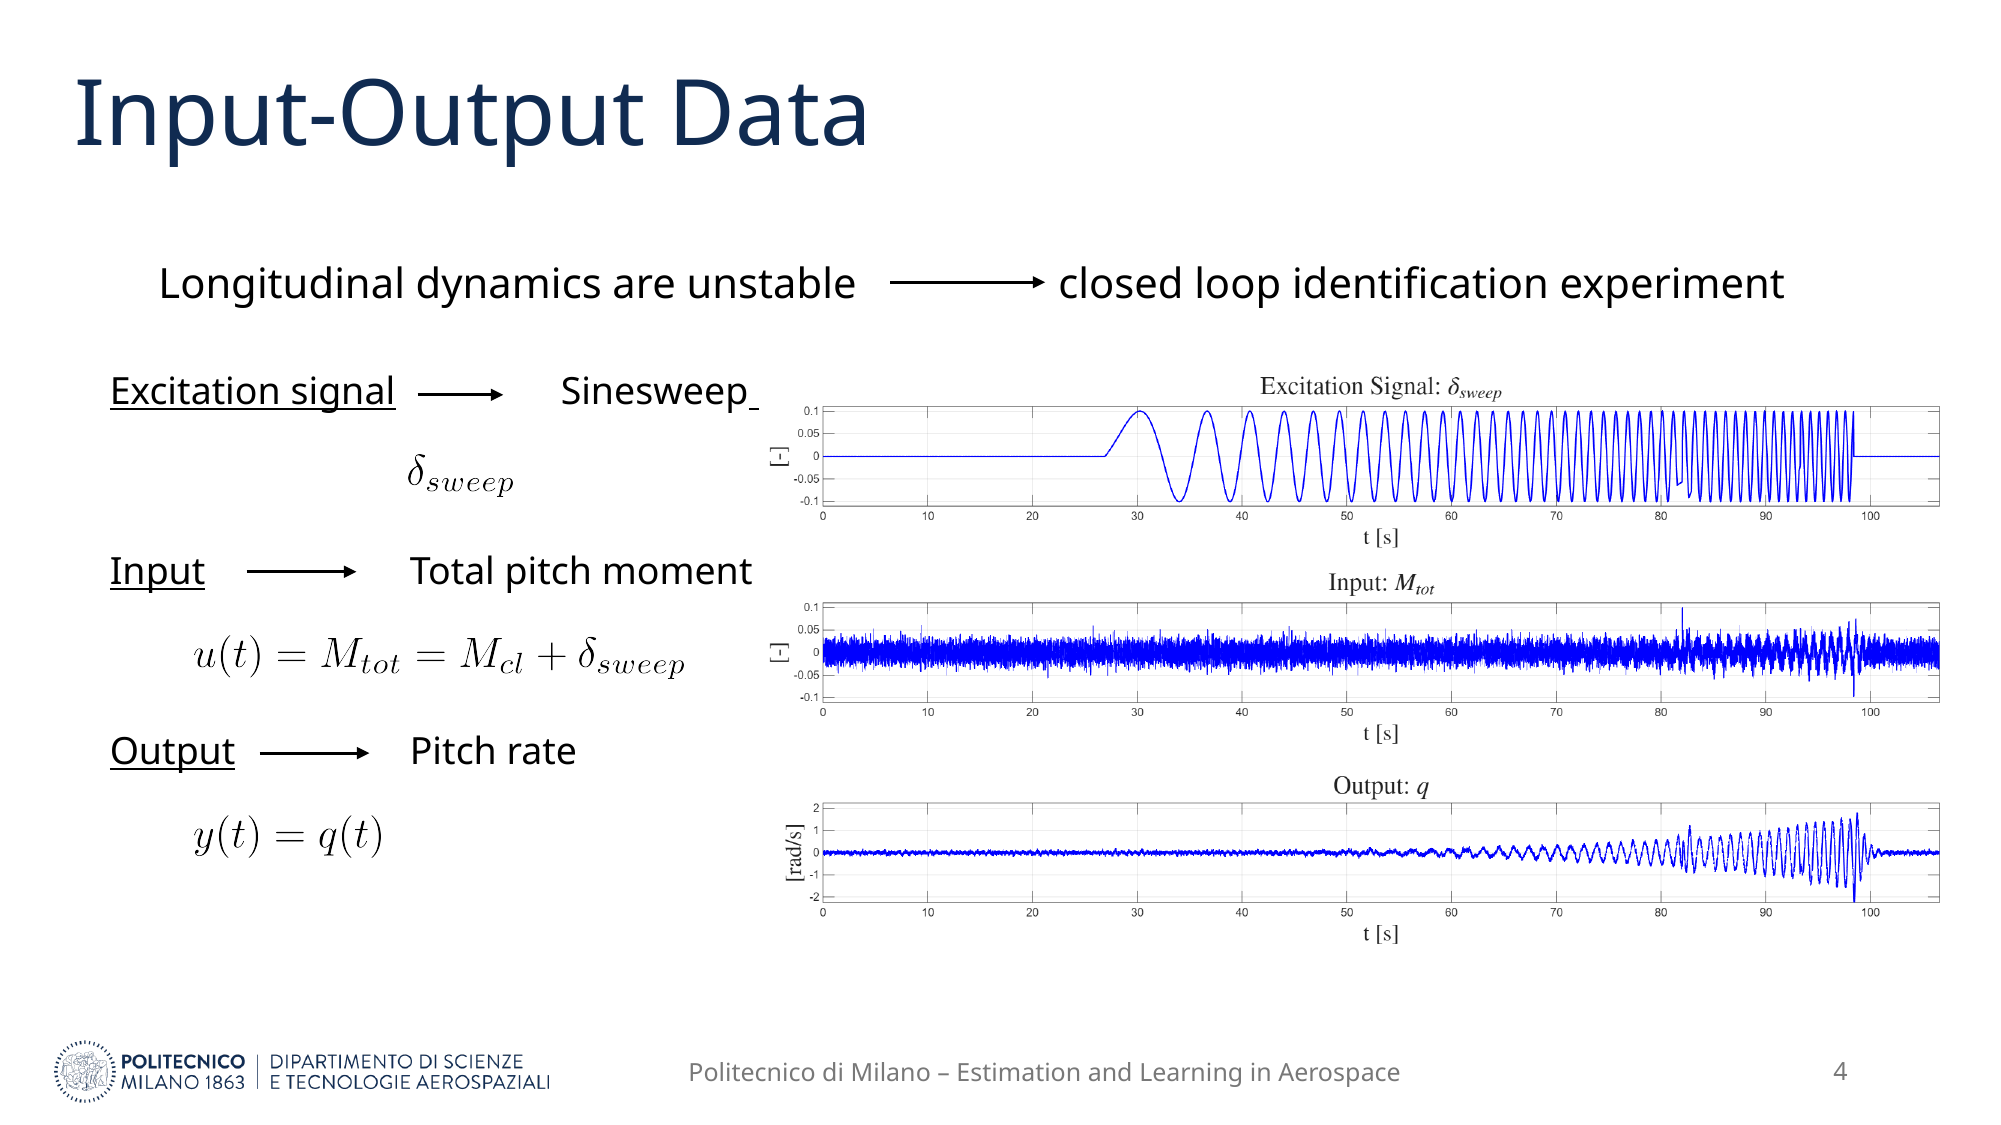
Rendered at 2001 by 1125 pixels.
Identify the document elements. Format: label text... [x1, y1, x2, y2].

slide_number 4 [1412, 1042, 1863, 1103]
picture [767, 374, 1941, 555]
picture [193, 634, 685, 679]
footer Politecnico di Milano – Estimation and Learning in Aerospace [660, 1041, 1430, 1101]
picture [767, 769, 1941, 946]
picture [54, 1040, 550, 1104]
text_box Longitudinal dynamics are unstable closed loop identification experiment [80, 204, 1863, 315]
picture [767, 565, 1941, 754]
text_box Excitation signal Sinesweep Input Total pitch moment Output Pitch rate [95, 359, 1708, 780]
picture [193, 815, 382, 858]
picture [407, 454, 514, 497]
text_box Input-Output Data [59, 46, 1478, 185]
